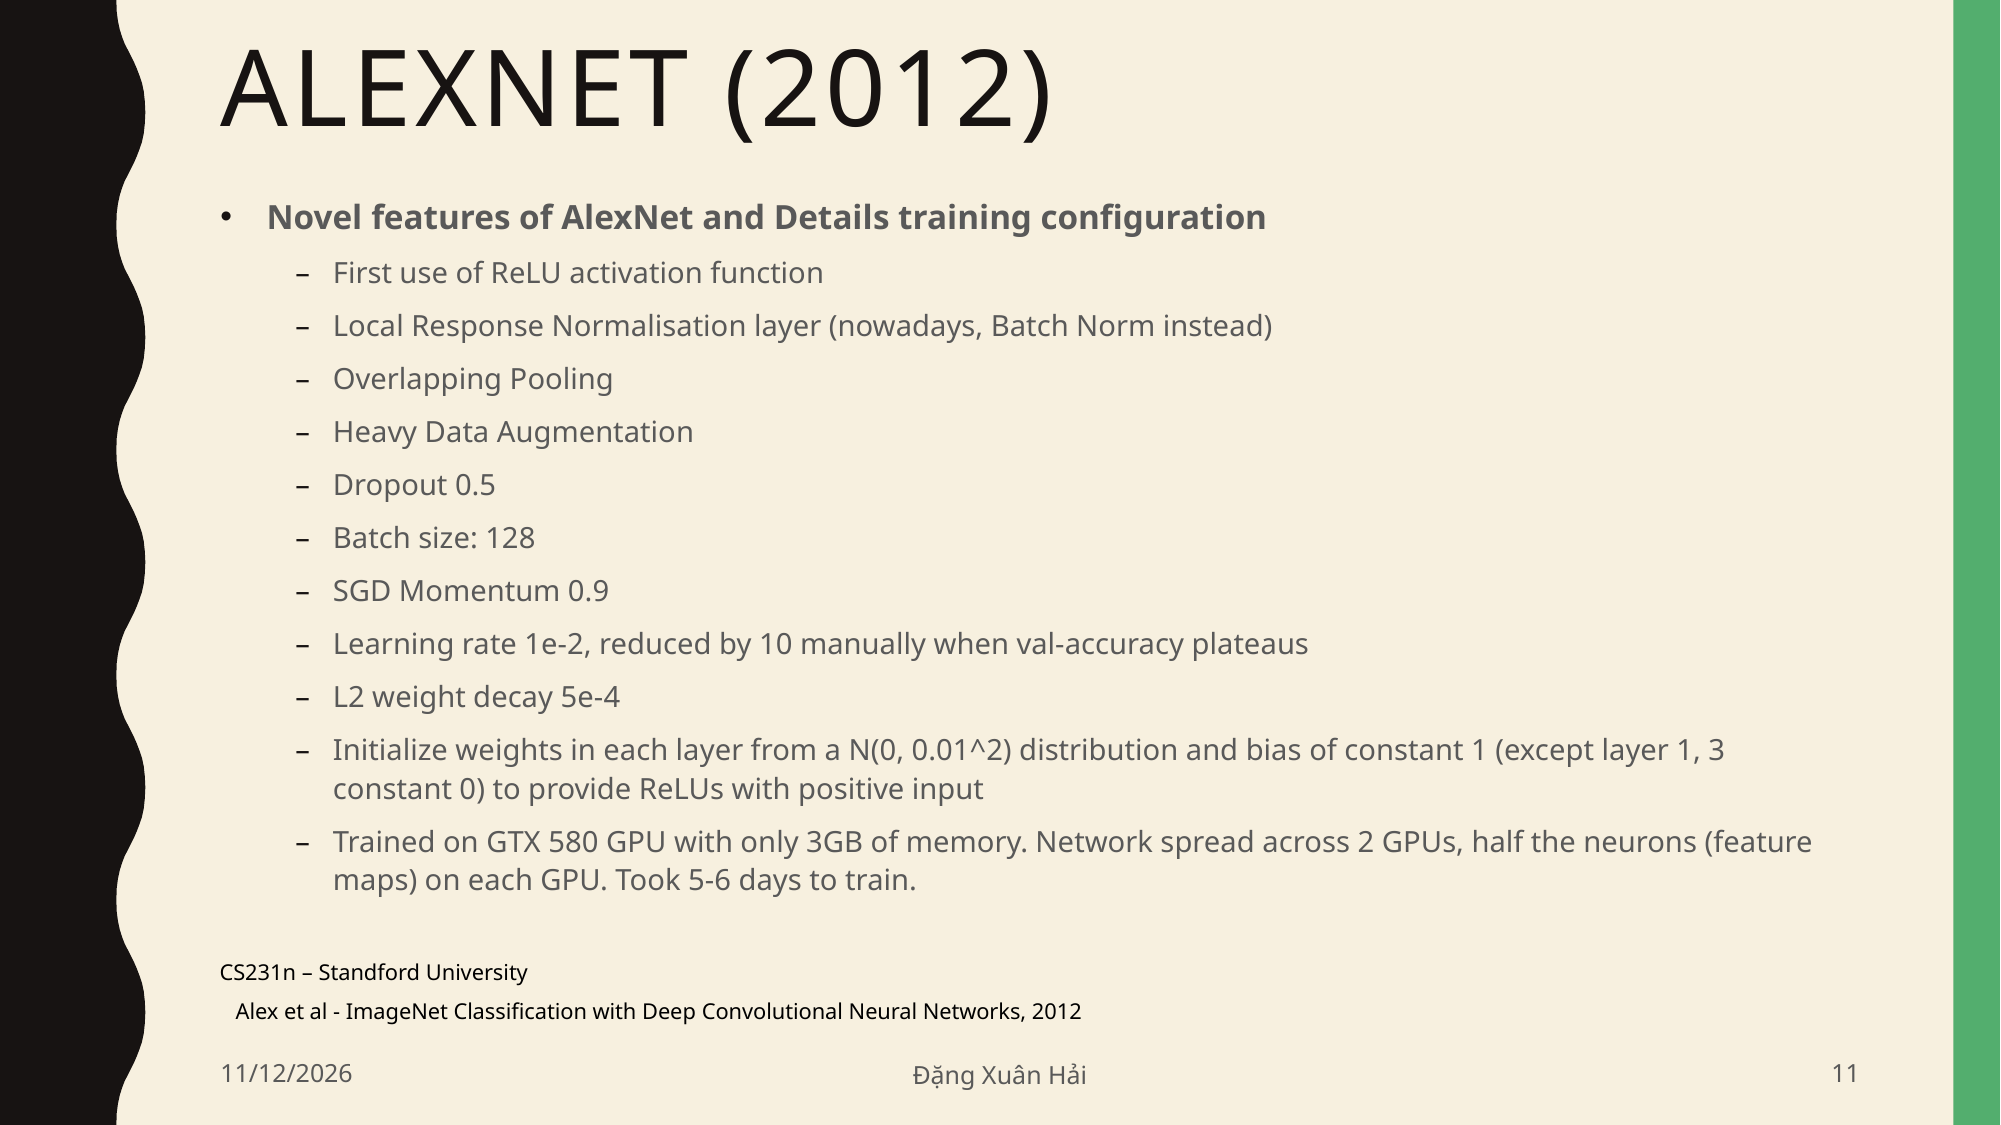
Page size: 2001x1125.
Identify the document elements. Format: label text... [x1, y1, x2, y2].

list Novel features of AlexNet and Details training configuration First use of ReLU activation function Local Response Normalisation layer (nowadays, Batch Norm instead) Overlapping Pooling Heavy Data Augmentation Dropout 0.5 Batch size: 128 SGD Momentum 0.9 Learning rate 1e-2, reduced by 10 manually when val-accuracy plateaus L2 weight decay 5e-4 Initialize weights in each layer from a N(0, 0.01^2) distribution and bias of constant 1 (except layer 1, 3 constant 0) to provide ReLUs with positive input Trained on GTX 580 GPU with only 3GB of memory. Network spread across 2 GPUs, half the neurons (feature maps) on each GPU. Took 5-6 days to train. [205, 185, 1860, 940]
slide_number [205, 1045, 588, 1103]
text_box CS231n – Standford University [204, 951, 544, 993]
title Alexnet (2012) [205, 26, 1875, 162]
footer Đặng Xuân Hải [662, 1045, 1338, 1103]
slide_number 11 [1412, 1045, 1875, 1103]
text_box Alex et al - ImageNet Classification with Deep Convolutional Neural Networks, 2012 [220, 990, 1221, 1032]
